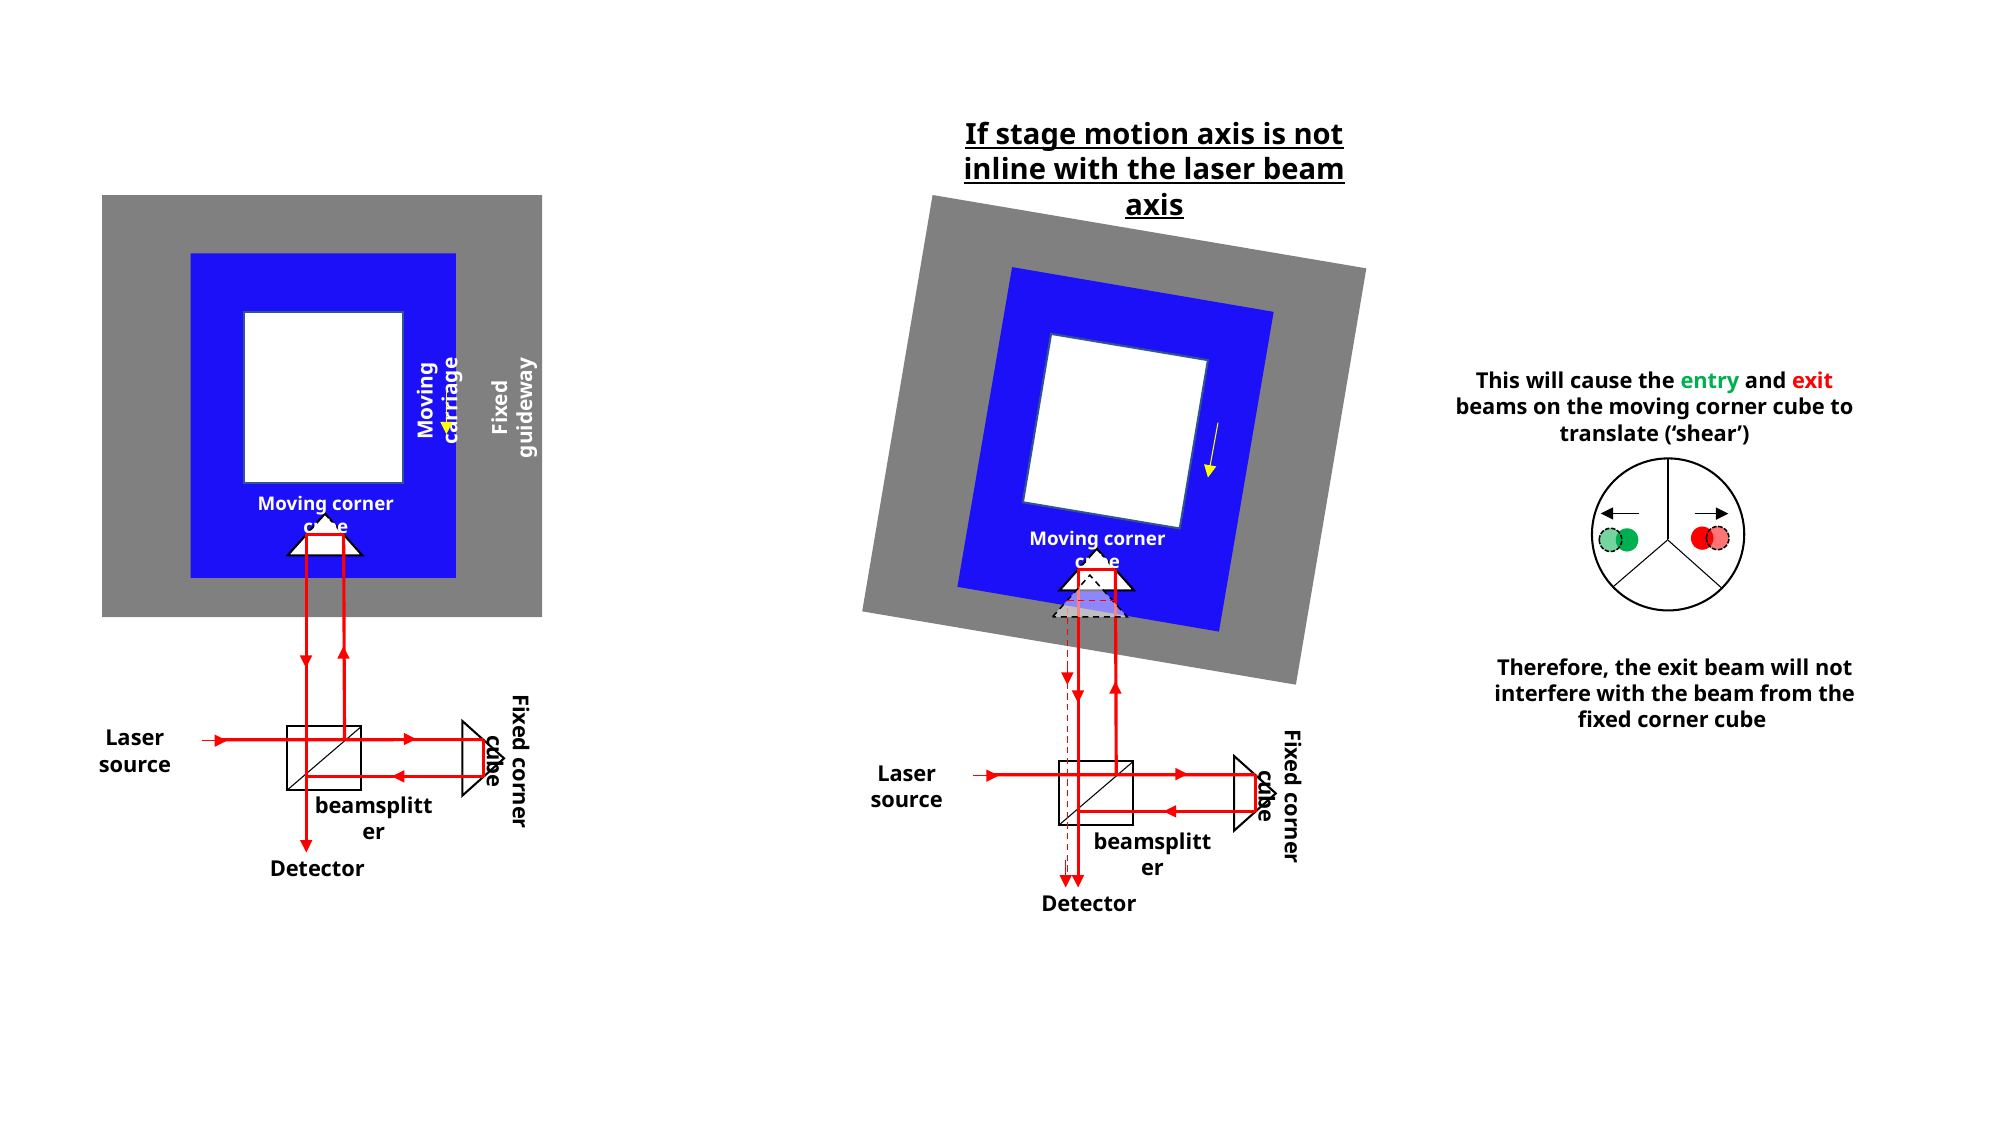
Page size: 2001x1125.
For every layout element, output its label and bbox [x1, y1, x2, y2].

text_box [827, 108, 1878, 924]
text_box [55, 194, 543, 889]
